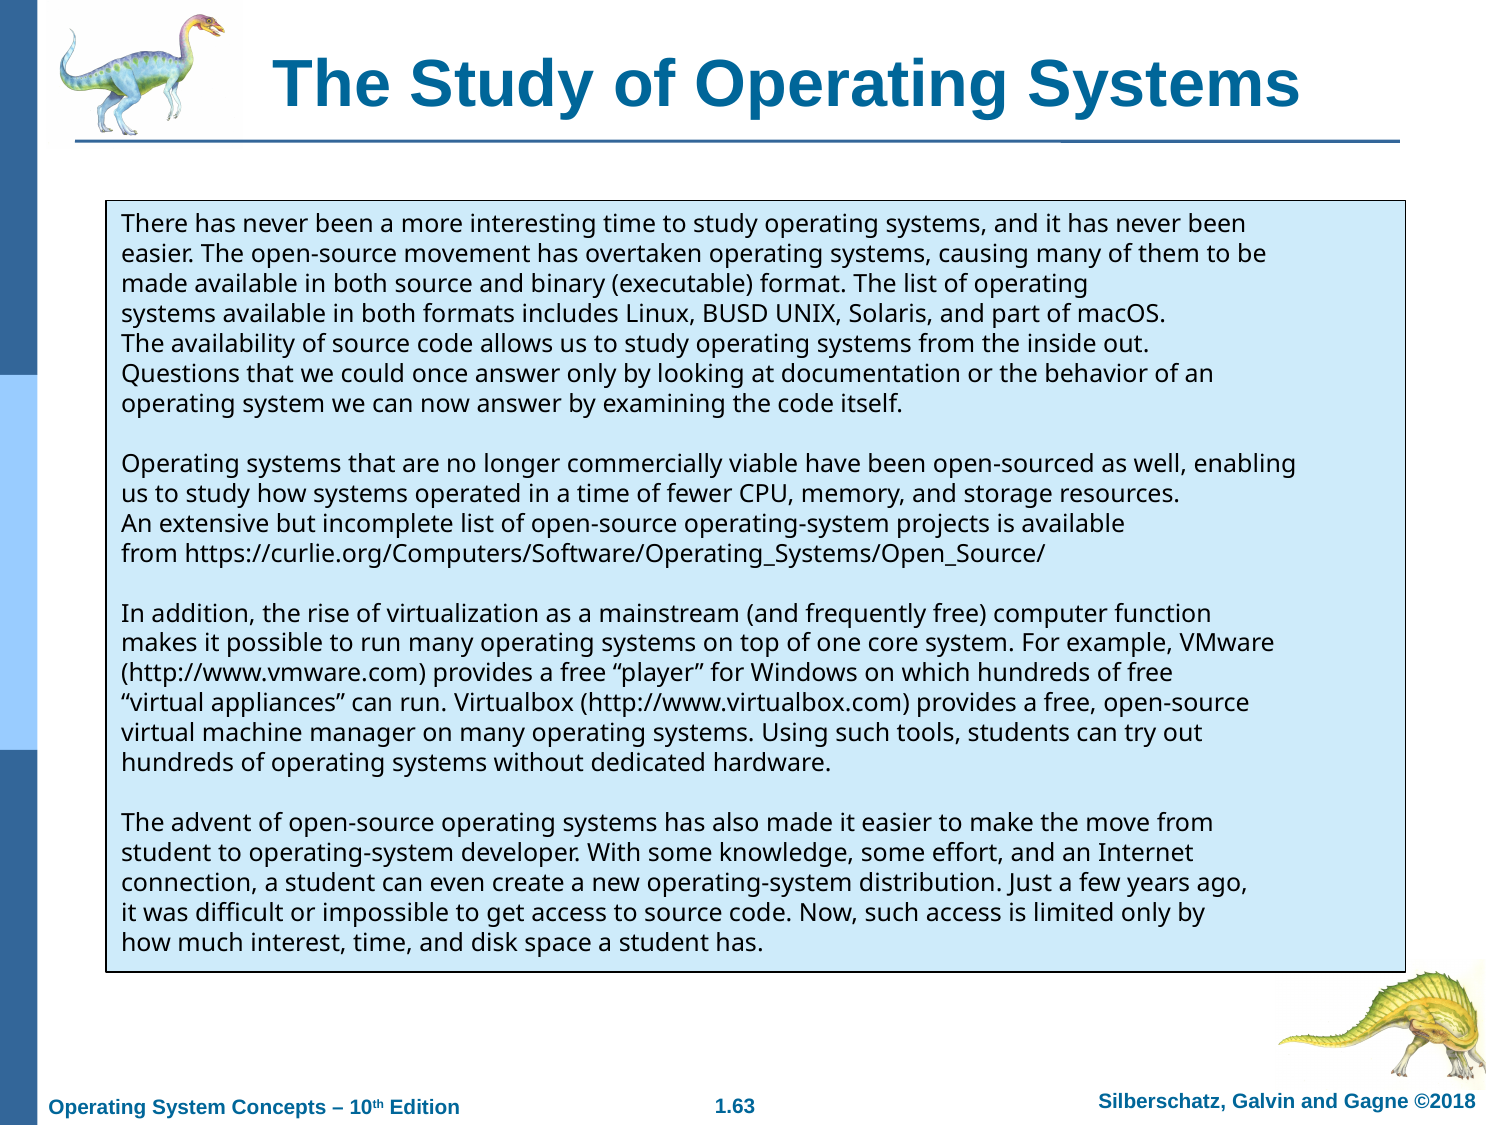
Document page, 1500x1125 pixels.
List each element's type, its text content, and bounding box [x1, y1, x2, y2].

picture [46, 0, 243, 149]
text_box There has never been a more interesting time to study operating systems, and it has never been easier. The open-source movement has overtaken operating systems, causing many of them to be made available in both source and binary (executable) format. The list of operating systems available in both formats includes Linux, BUSD UNIX, Solaris, and part of macOS. The availability of source code allows us to study operating systems from the inside out. Questions that we could once answer only by looking at documentation or the behavior of an operating system we can now answer by examining the code itself. Operating systems that are no longer commercially viable have been open-sourced as well, enabling us to study how systems operated in a time of fewer CPU, memory, and storage resources. An extensive but incomplete list of open-source operating-system projects is available from https://curlie.org/Computers/Software/Operating_Systems/Open_Source/ In addition, the rise of virtualization as a mainstream (and frequently free) computer function makes it possible to run many operating systems on top of one core system. For example, VMware (http://www.vmware.com) provides a free “player” for Windows on which hundreds of free “virtual appliances” can run. Virtualbox (http://www.virtualbox.com) provides a free, open-source virtual machine manager on many operating systems. Using such tools, students can try out hundreds of operating systems without dedicated hardware. The advent of open-source operating systems has also made it easier to make the move from student to operating-system developer. With some knowledge, some effort, and an Internet connection, a student can even create a new operating-system distribution. Just a few years ago, it was difficult or impossible to get access to source code. Now, such access is limited only by how much interest, time, and disk space a student has. [106, 200, 1406, 972]
picture [1275, 959, 1486, 1090]
title The Study of Operating Systems [169, 32, 1406, 128]
